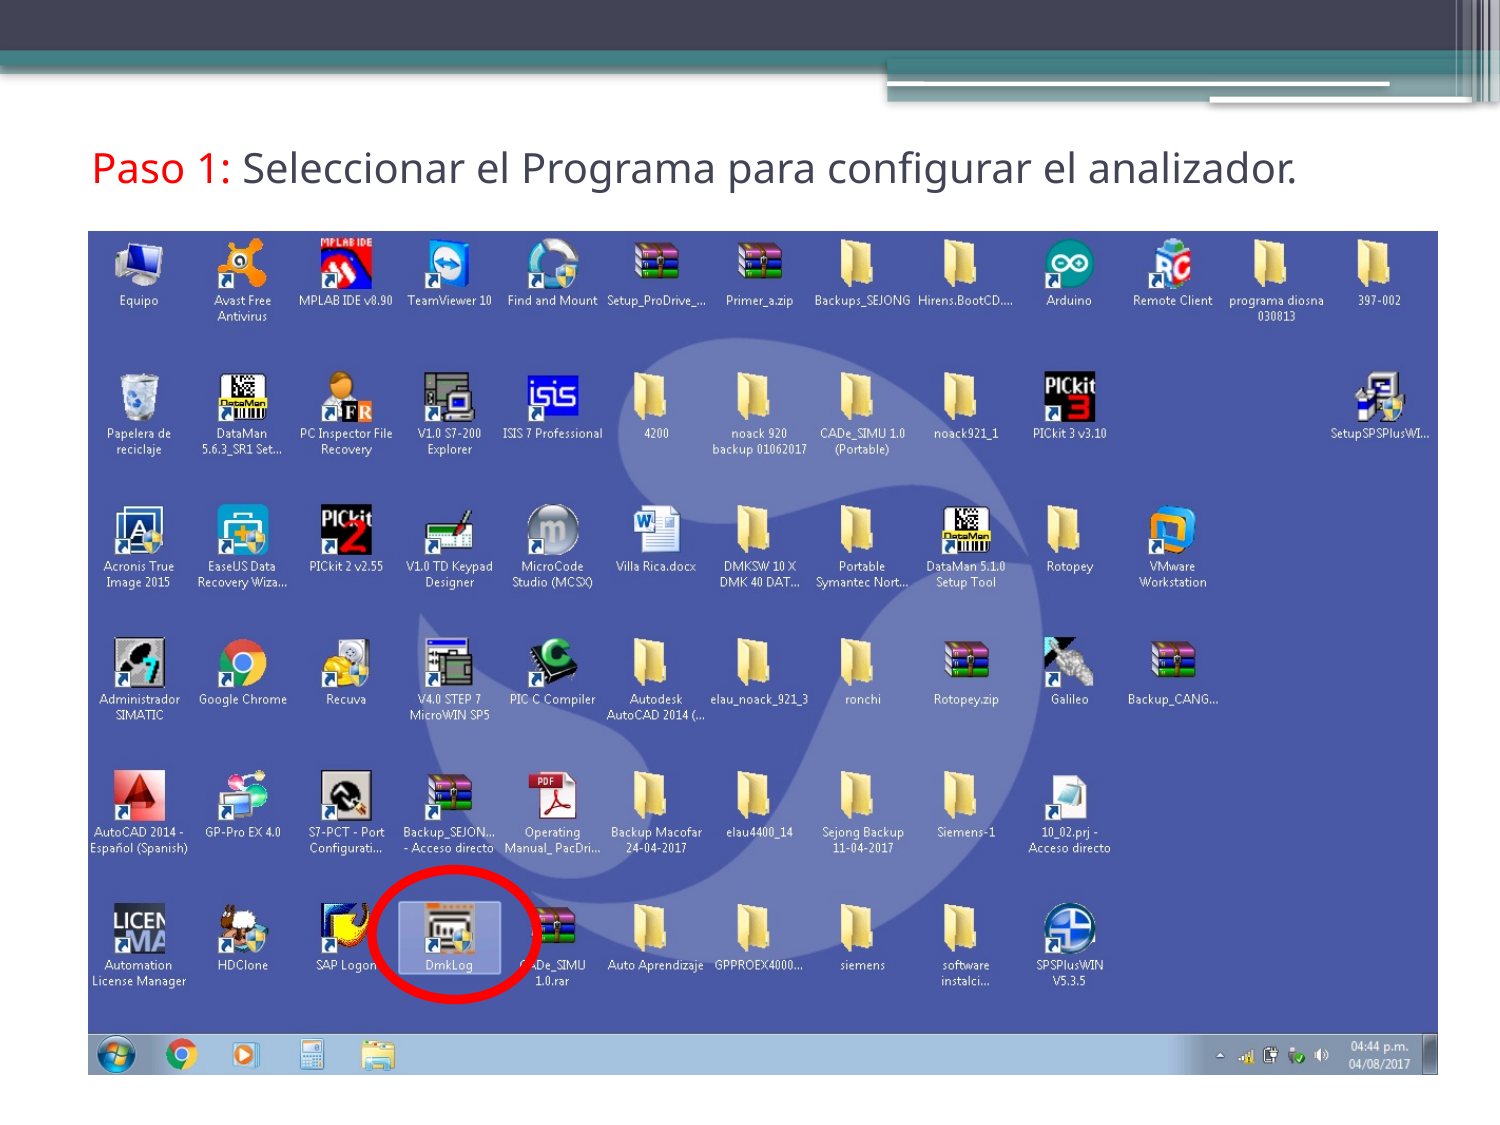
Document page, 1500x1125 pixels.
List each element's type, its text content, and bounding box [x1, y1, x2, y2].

title Paso 1: Seleccionar el Programa para configurar el analizador. [76, 101, 1388, 232]
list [88, 231, 1438, 1076]
